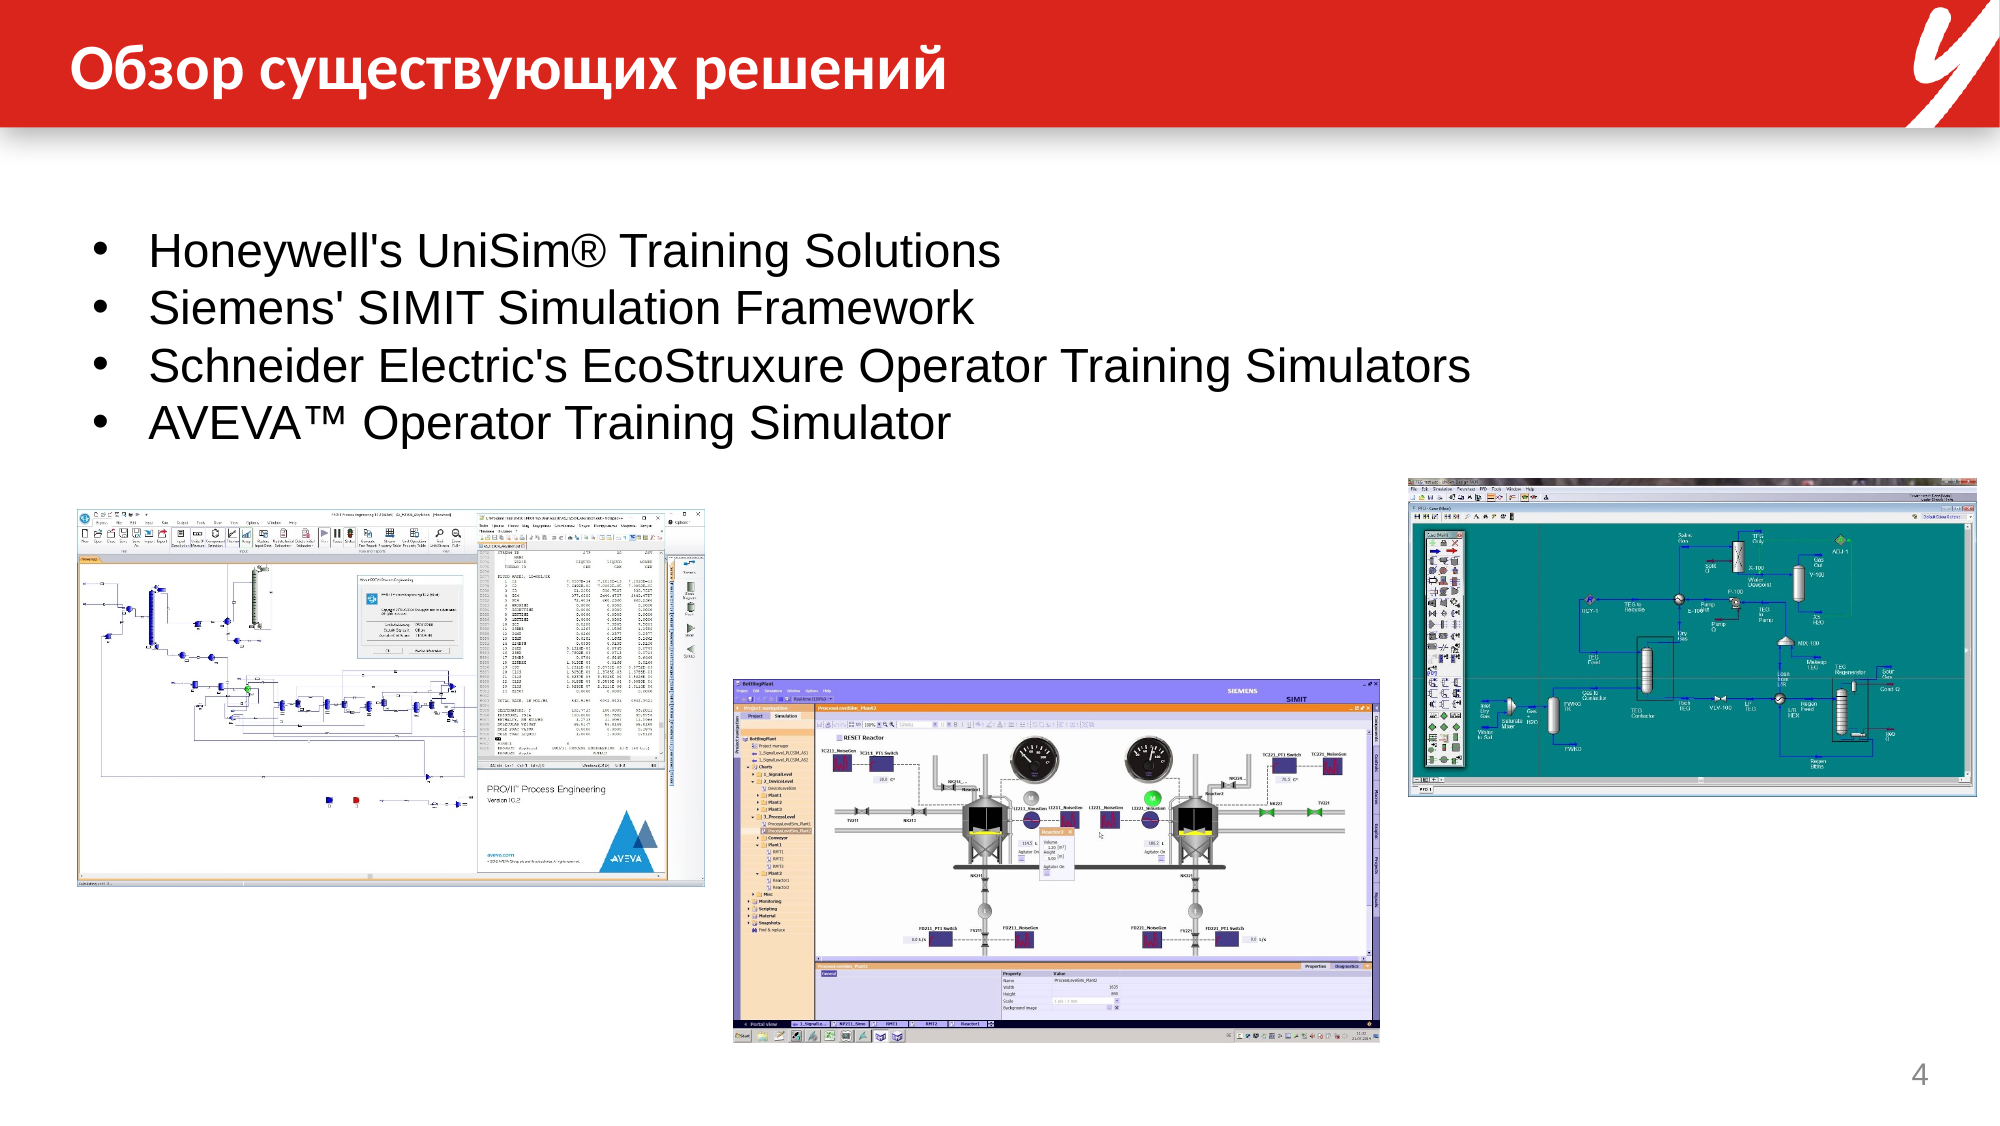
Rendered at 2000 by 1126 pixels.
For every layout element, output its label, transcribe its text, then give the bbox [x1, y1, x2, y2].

title Обзор существующих решений [51, 0, 1876, 128]
picture [733, 679, 1380, 1044]
picture [76, 509, 705, 887]
text_box Honeywell's UniSim® Training Solutions Siemens' SIMIT Simulation Framework Schneider Electric's EcoStruxure Operator Training Simulators AVEVA™ Operator Training Simulator [77, 211, 1745, 507]
picture [1408, 477, 1977, 797]
slide_number 4 [1824, 1042, 1949, 1103]
picture [1887, 0, 2000, 128]
